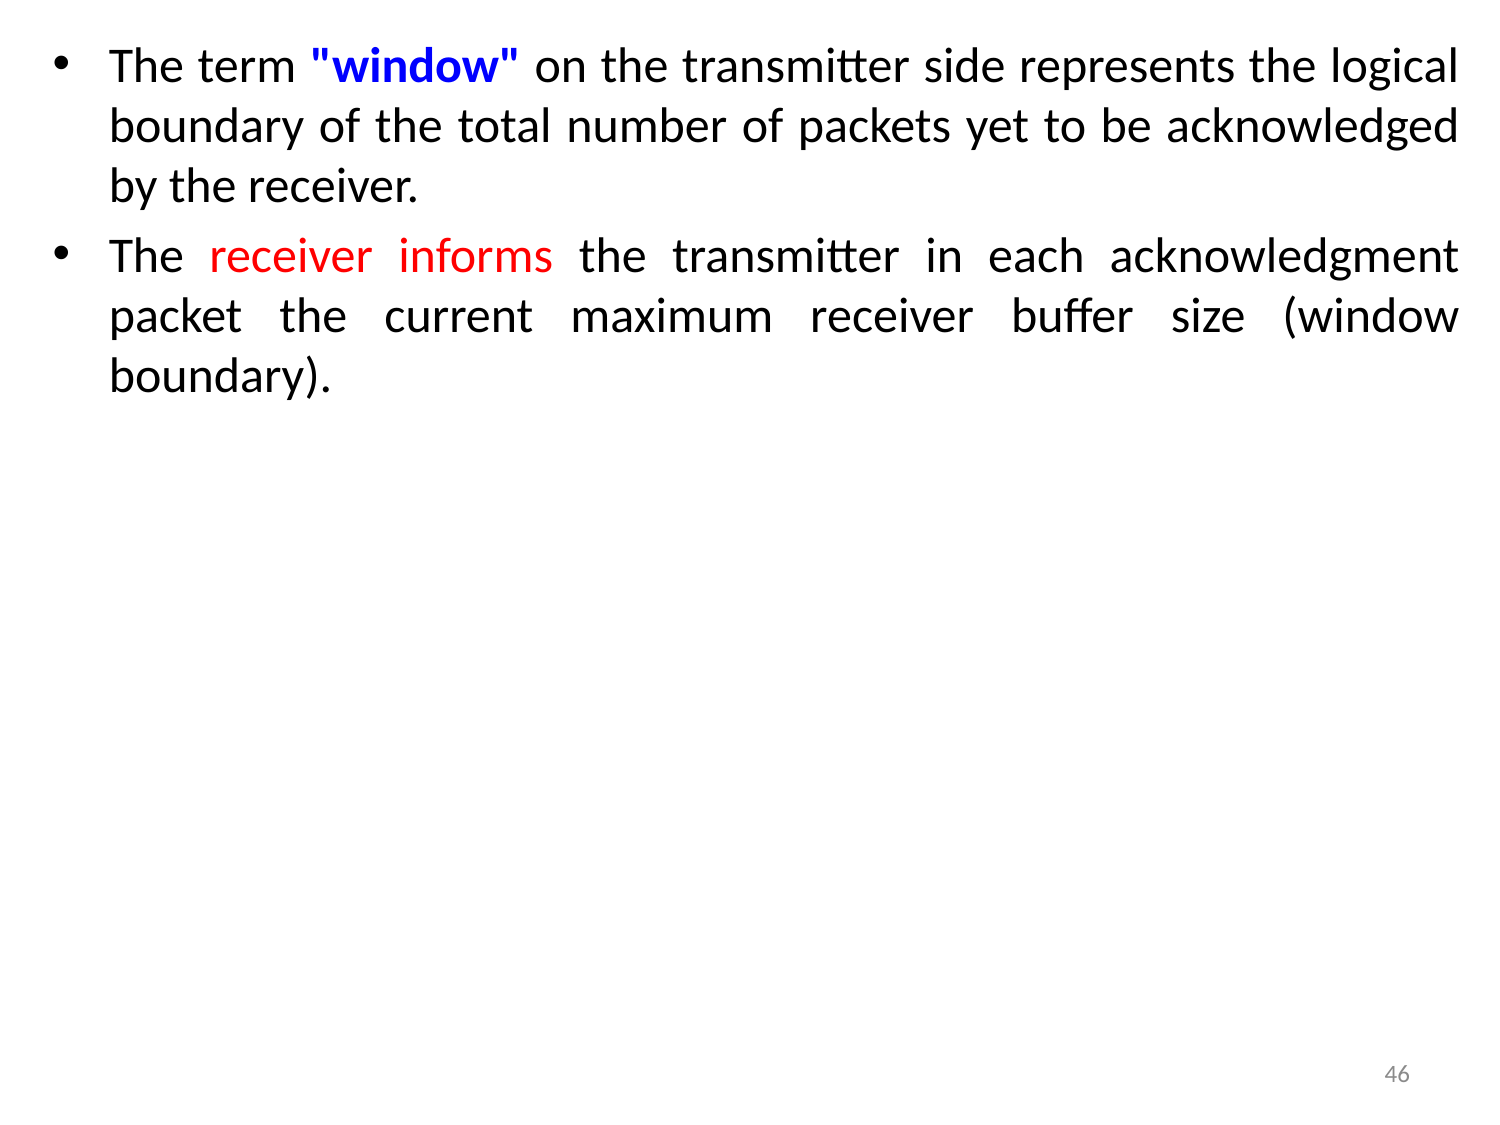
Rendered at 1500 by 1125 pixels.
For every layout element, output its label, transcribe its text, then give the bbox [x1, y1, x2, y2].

slide_number 46 [1074, 1042, 1425, 1103]
list The term "window" on the transmitter side represents the logical boundary of the total number of packets yet to be acknowledged by the receiver. The receiver informs the transmitter in each acknowledgment packet the current maximum receiver buffer size (window boundary). [37, 24, 1475, 1100]
